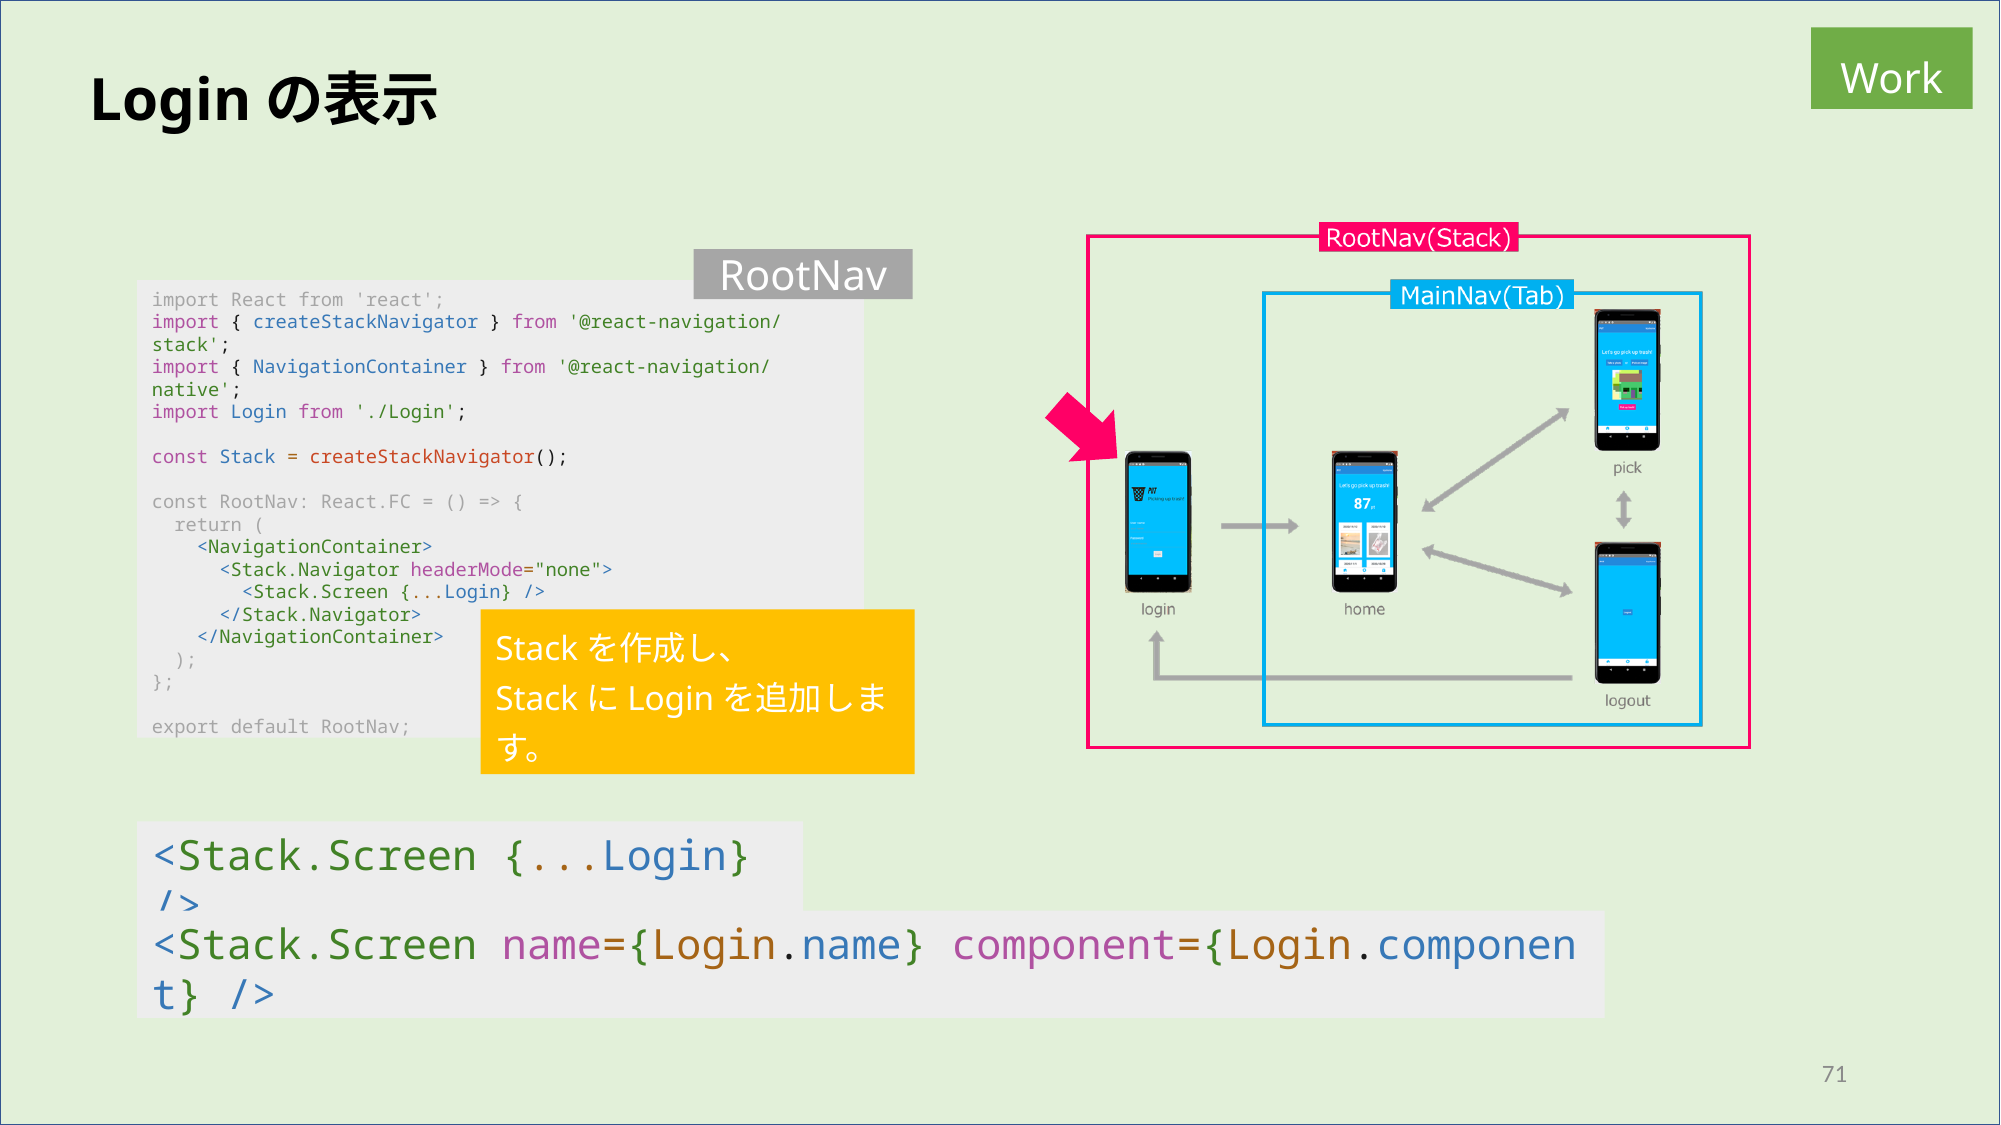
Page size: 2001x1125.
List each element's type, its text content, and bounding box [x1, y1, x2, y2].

slide_number 71 [1412, 1042, 1863, 1103]
text_box [0, 0, 2000, 1125]
text_box RootNav [693, 249, 913, 300]
text_box Work [1811, 27, 1973, 109]
text_box [1044, 392, 1086, 462]
text_box Loginの表示 [74, 54, 1454, 140]
text_box <Stack.Screen {...Login} /> [137, 821, 804, 910]
text_box import React from 'react'; import { createStackNavigator } from '@react-navigation/stack'; import { NavigationContainer } from '@react-navigation/native'; import Login from './Login'; const Stack = createStackNavigator(); const RootNav: React.FC = () => { return ( <NavigationContainer> <Stack.Navigator headerMode="none"> <Stack.Screen {...Login} /> </Stack.Navigator> </NavigationContainer> ); }; export default RootNav; [137, 280, 864, 738]
picture [1086, 214, 1751, 749]
text_box <Stack.Screen name={Login.name} component={Login.component} /> [137, 910, 1605, 1018]
text_box Stackを作成し、 StackにLoginを追加します。 [480, 609, 915, 775]
